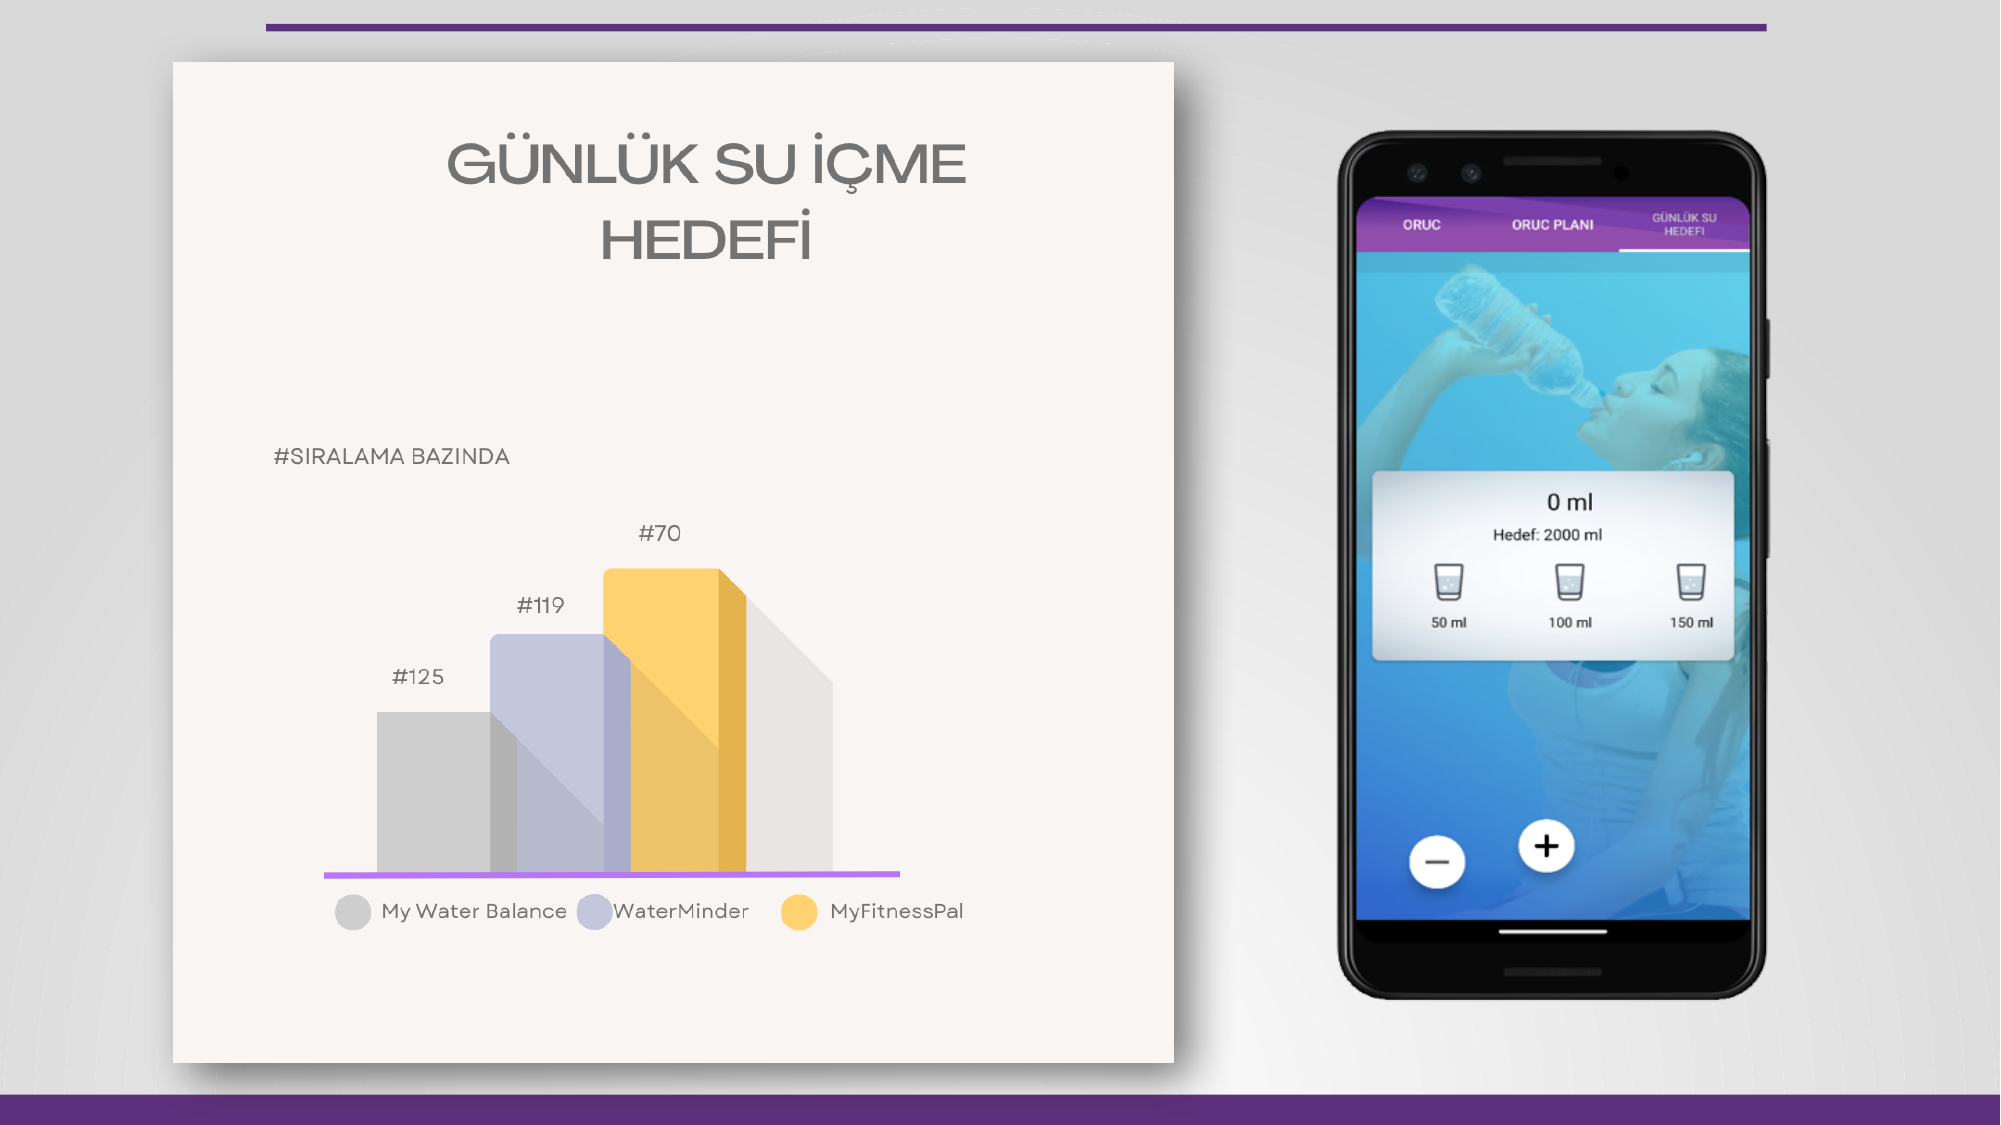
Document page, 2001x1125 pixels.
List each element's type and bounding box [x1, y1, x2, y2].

text_box [0, 1094, 2000, 1125]
text_box [265, 23, 1768, 32]
picture [173, 62, 1174, 1063]
picture [1297, 104, 1771, 1042]
